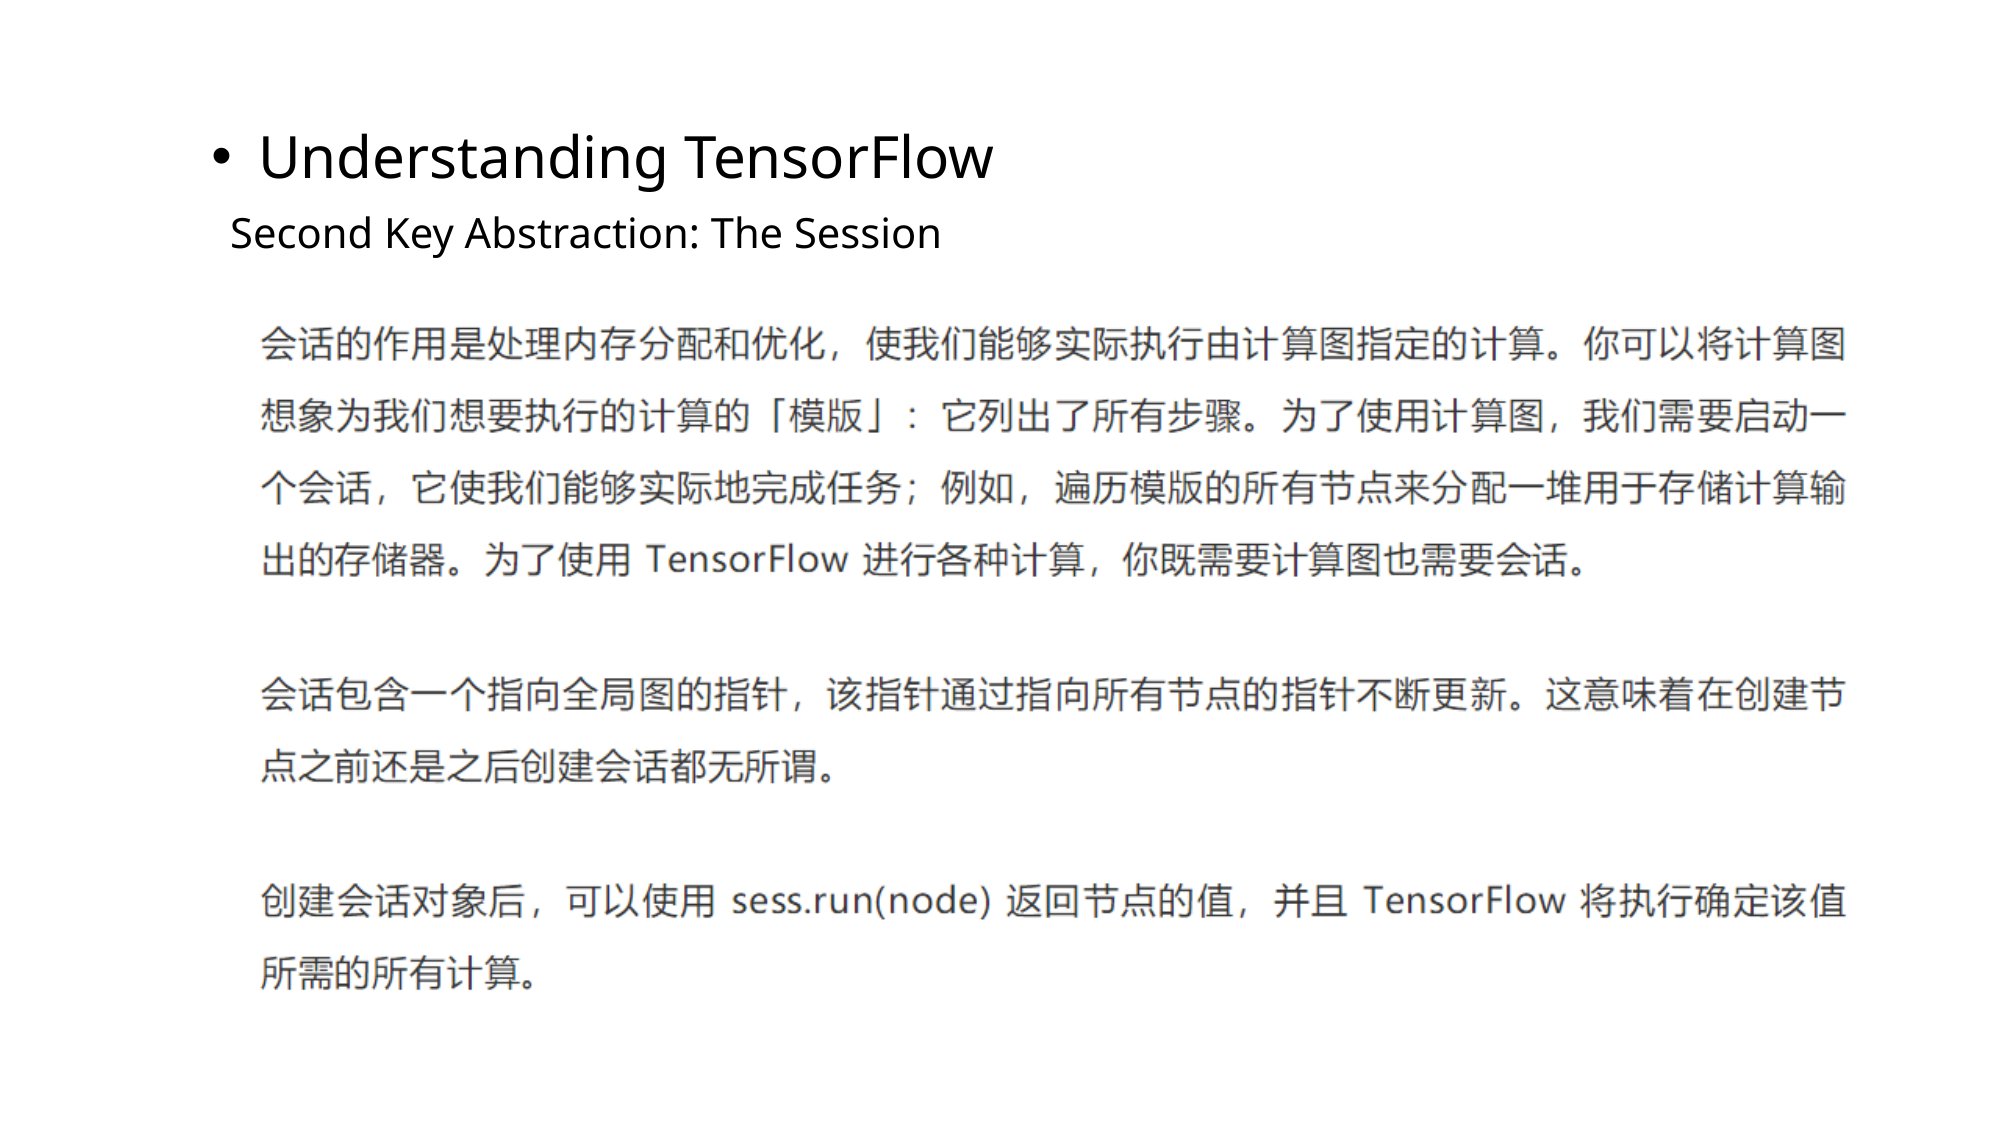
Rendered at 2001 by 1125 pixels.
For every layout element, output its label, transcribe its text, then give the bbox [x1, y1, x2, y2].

picture [225, 292, 1879, 1048]
text_box Understanding TensorFlow [196, 42, 1009, 198]
text_box Second Key Abstraction: The Session [215, 199, 958, 265]
